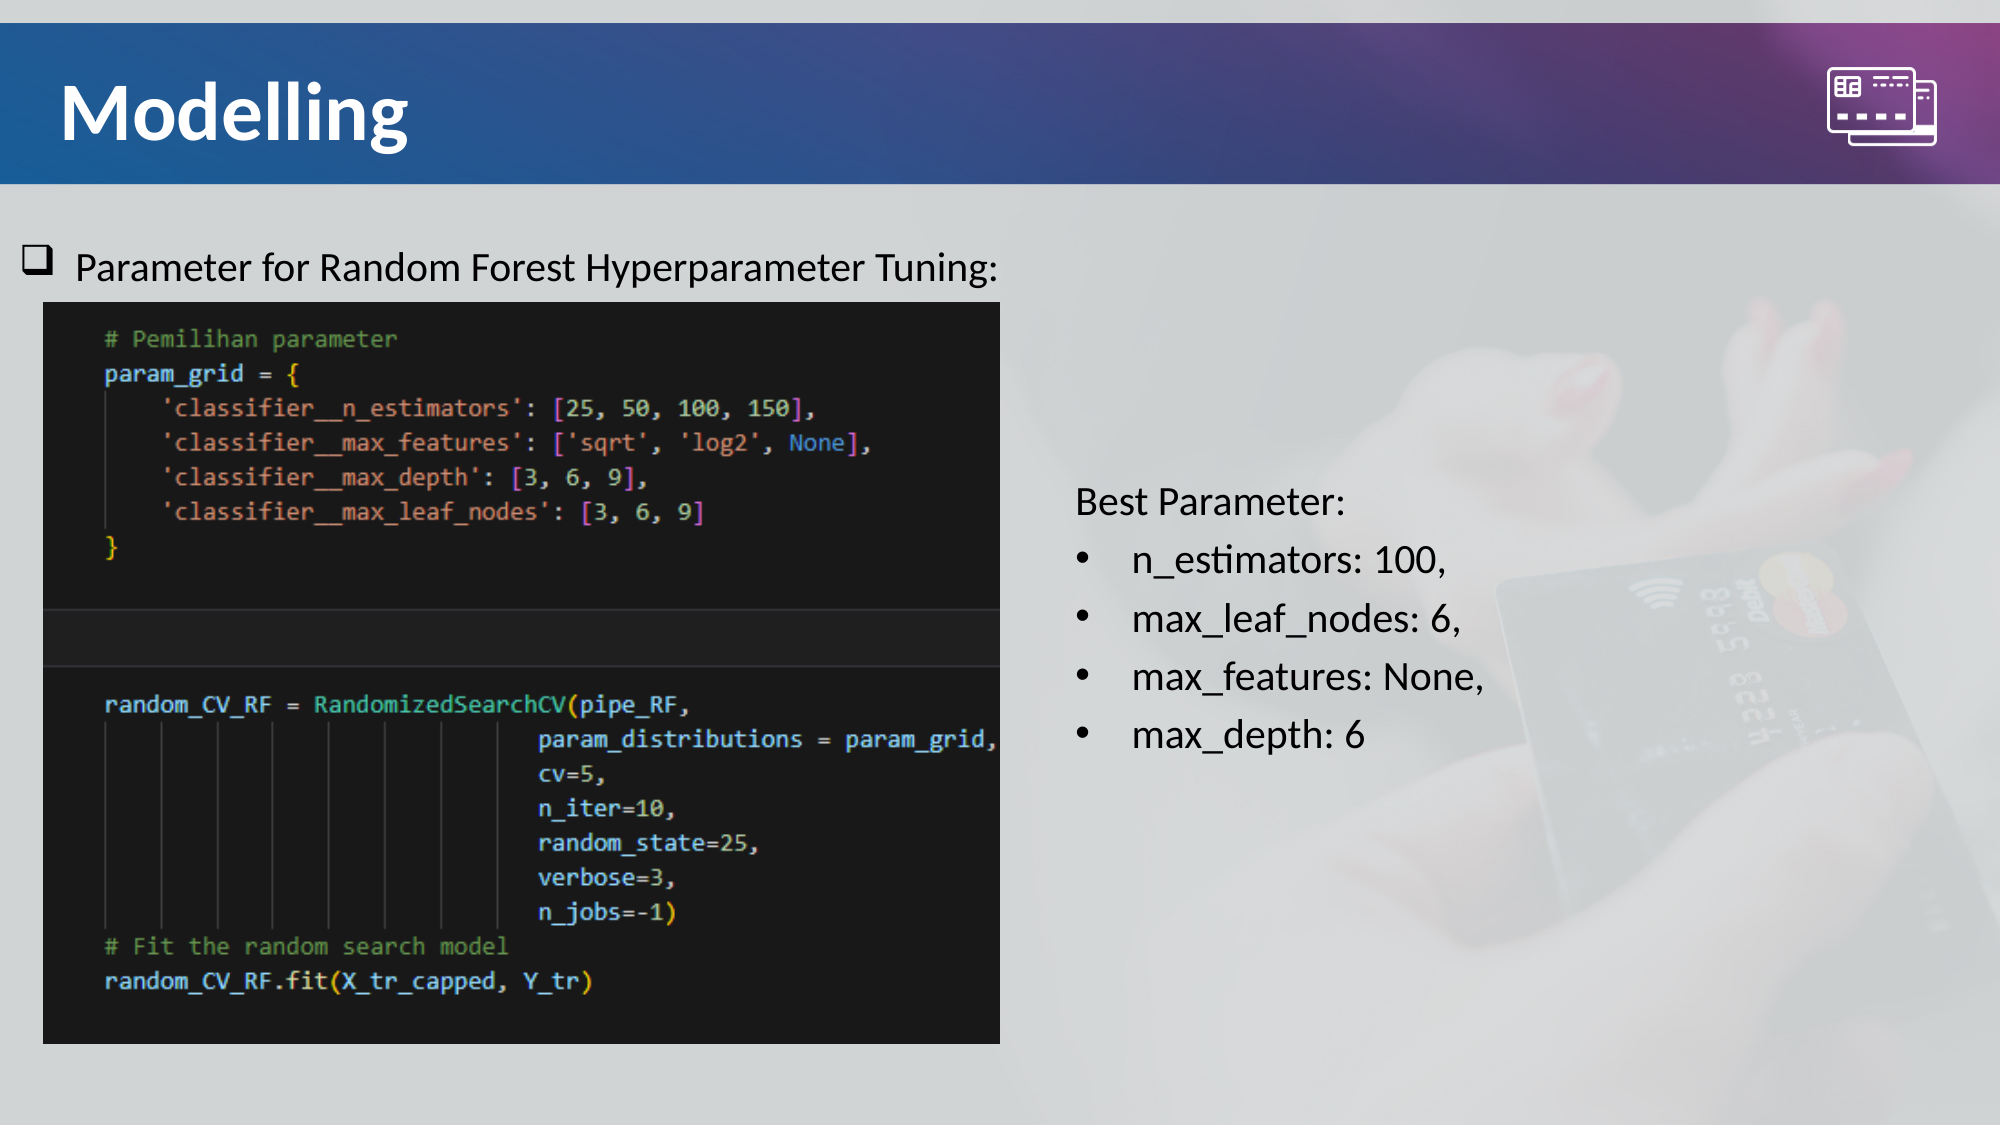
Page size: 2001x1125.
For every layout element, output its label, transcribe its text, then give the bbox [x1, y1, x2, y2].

list Parameter for Random Forest Hyperparameter Tuning: [2, 231, 1019, 1125]
text_box Best Parameter: n_estimators: 100, max_leaf_nodes: 6, max_features: None, max_depth: 6 [1058, 231, 1979, 1084]
picture [0, 0, 2000, 1125]
picture [42, 302, 1001, 1044]
title Modelling [43, 41, 1385, 173]
